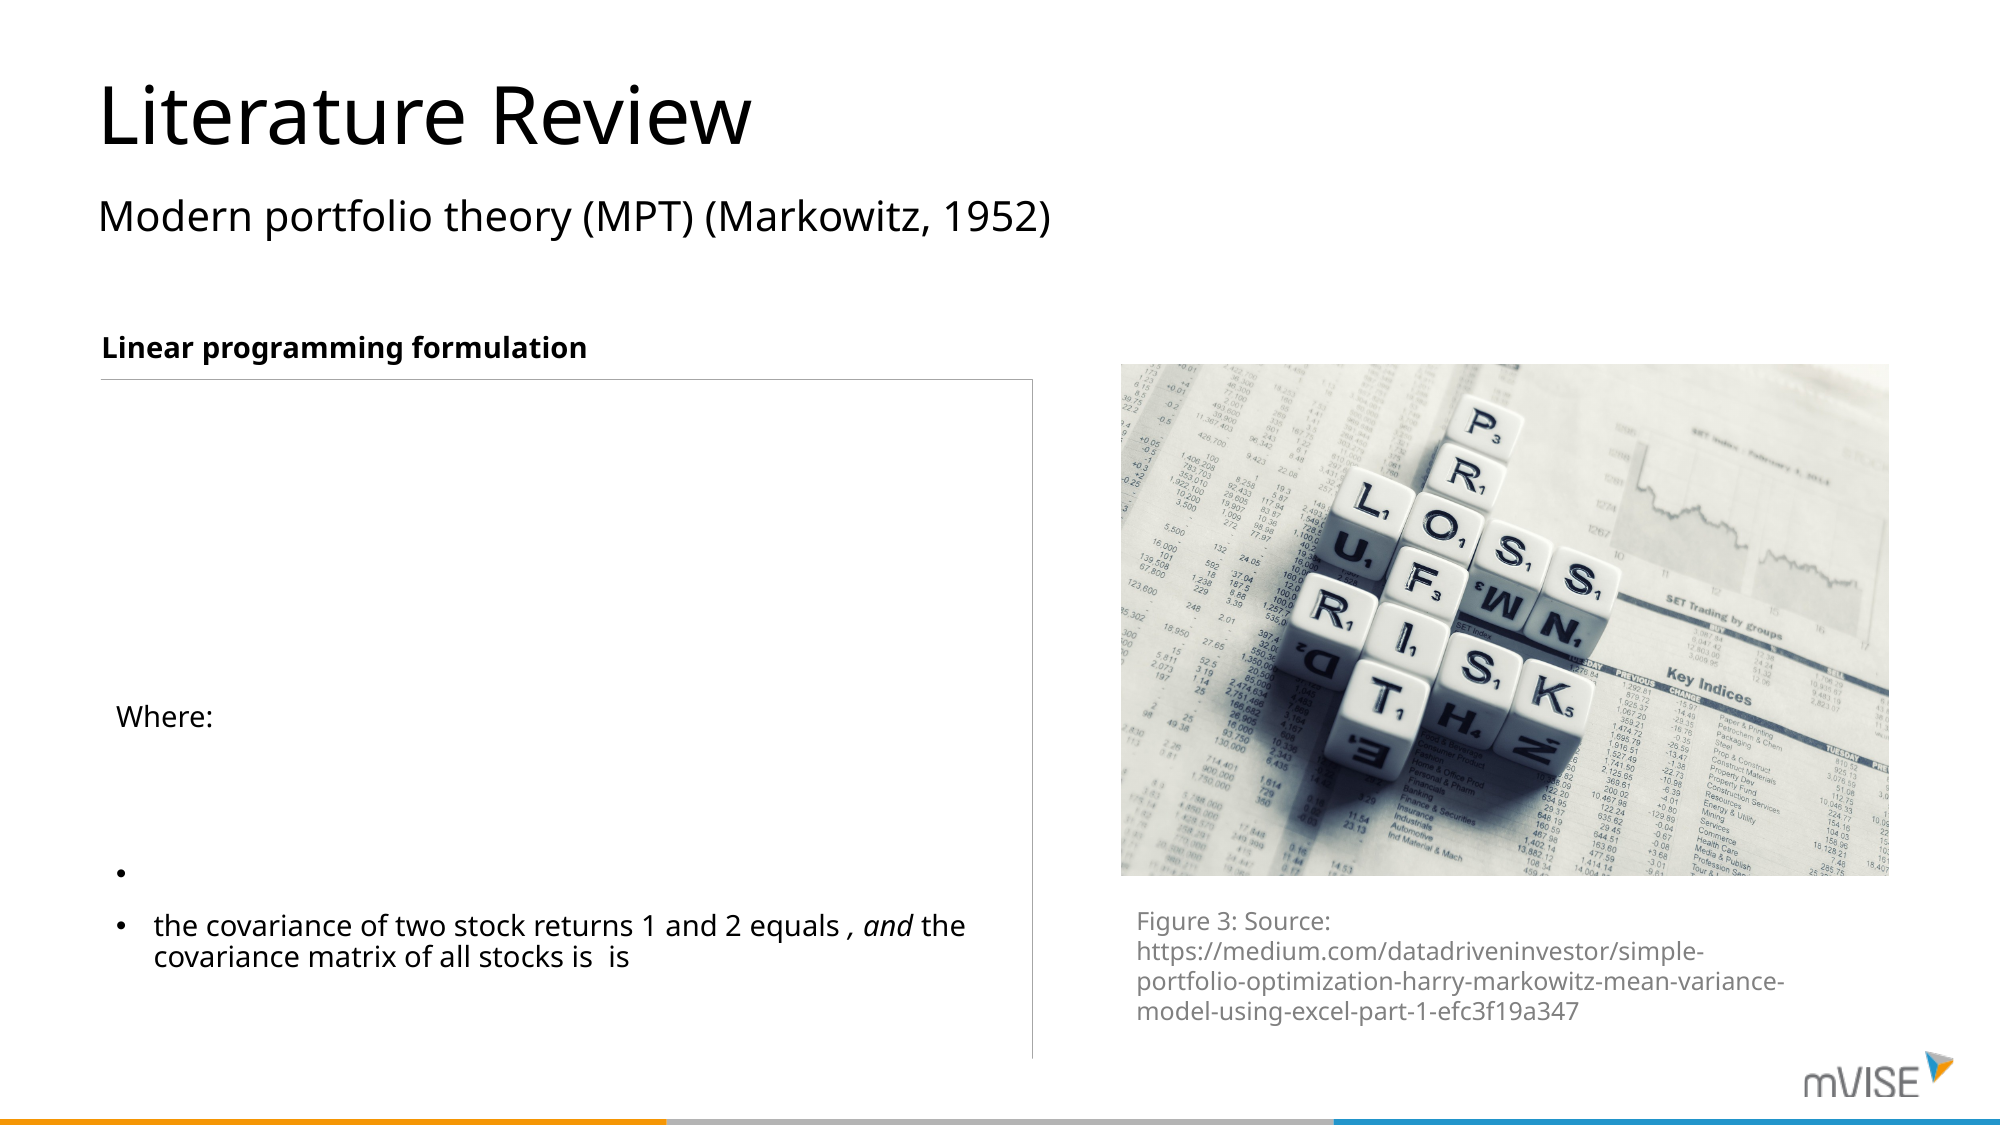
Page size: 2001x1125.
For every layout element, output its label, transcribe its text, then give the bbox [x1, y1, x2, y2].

title Literature Review [82, 66, 1919, 170]
picture [1121, 364, 1889, 876]
subtitle Modern portfolio theory (MPT) (Markowitz, 1952) [82, 188, 1919, 260]
text_box Linear programming formulation [101, 303, 1465, 365]
text_box Figure 3: Source: https://medium.com/datadriveninvestor/simple-portfolio-optimization-harry-markowitz-mean-variance-model-using-excel-part-1-efc3f19a347 [1121, 898, 1824, 1063]
